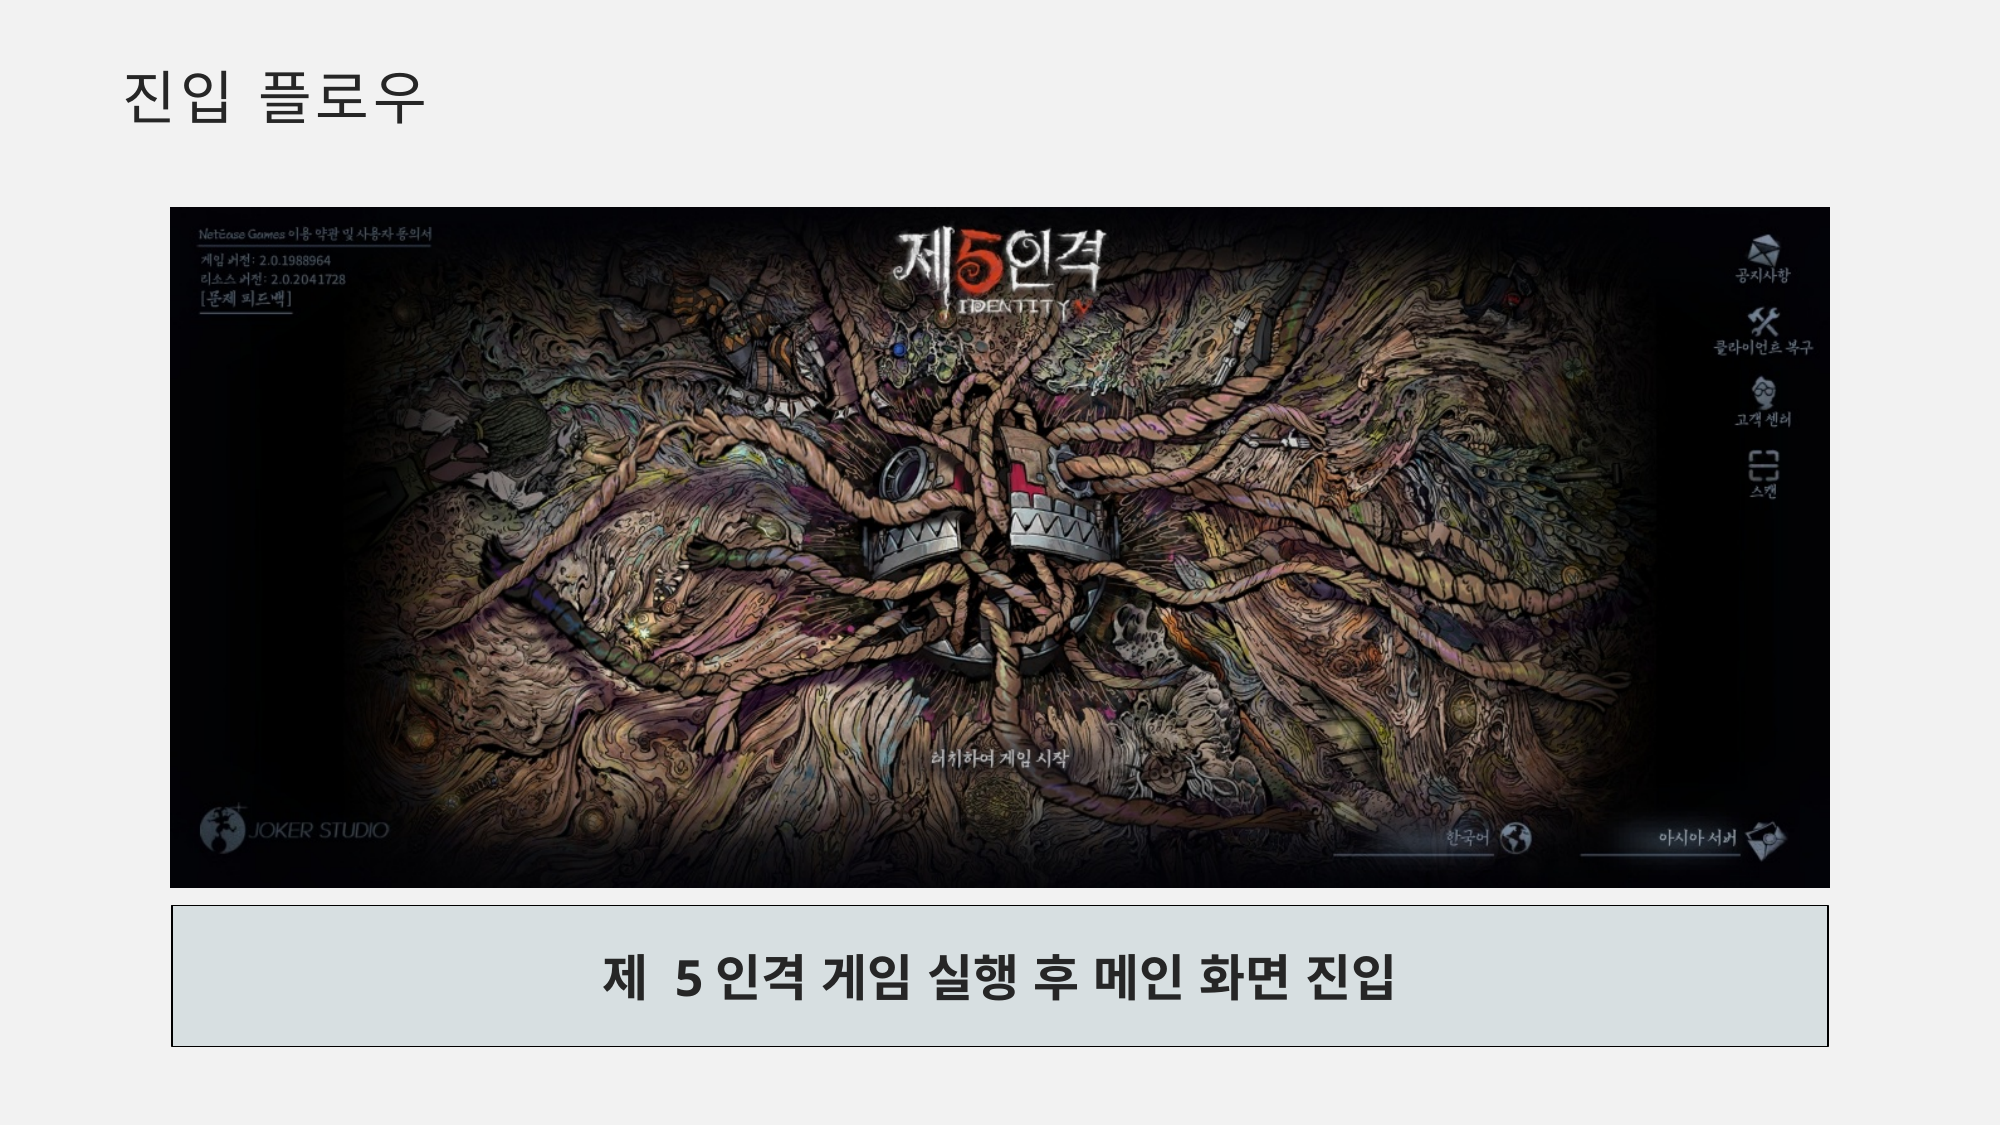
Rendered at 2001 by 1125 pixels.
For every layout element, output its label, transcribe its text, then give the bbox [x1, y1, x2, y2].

text_box 진입 플로우 [57, 27, 493, 174]
list 제 5인격 게임 실행 후 메인 화면 진입 [172, 905, 1829, 1047]
picture [170, 207, 1830, 888]
